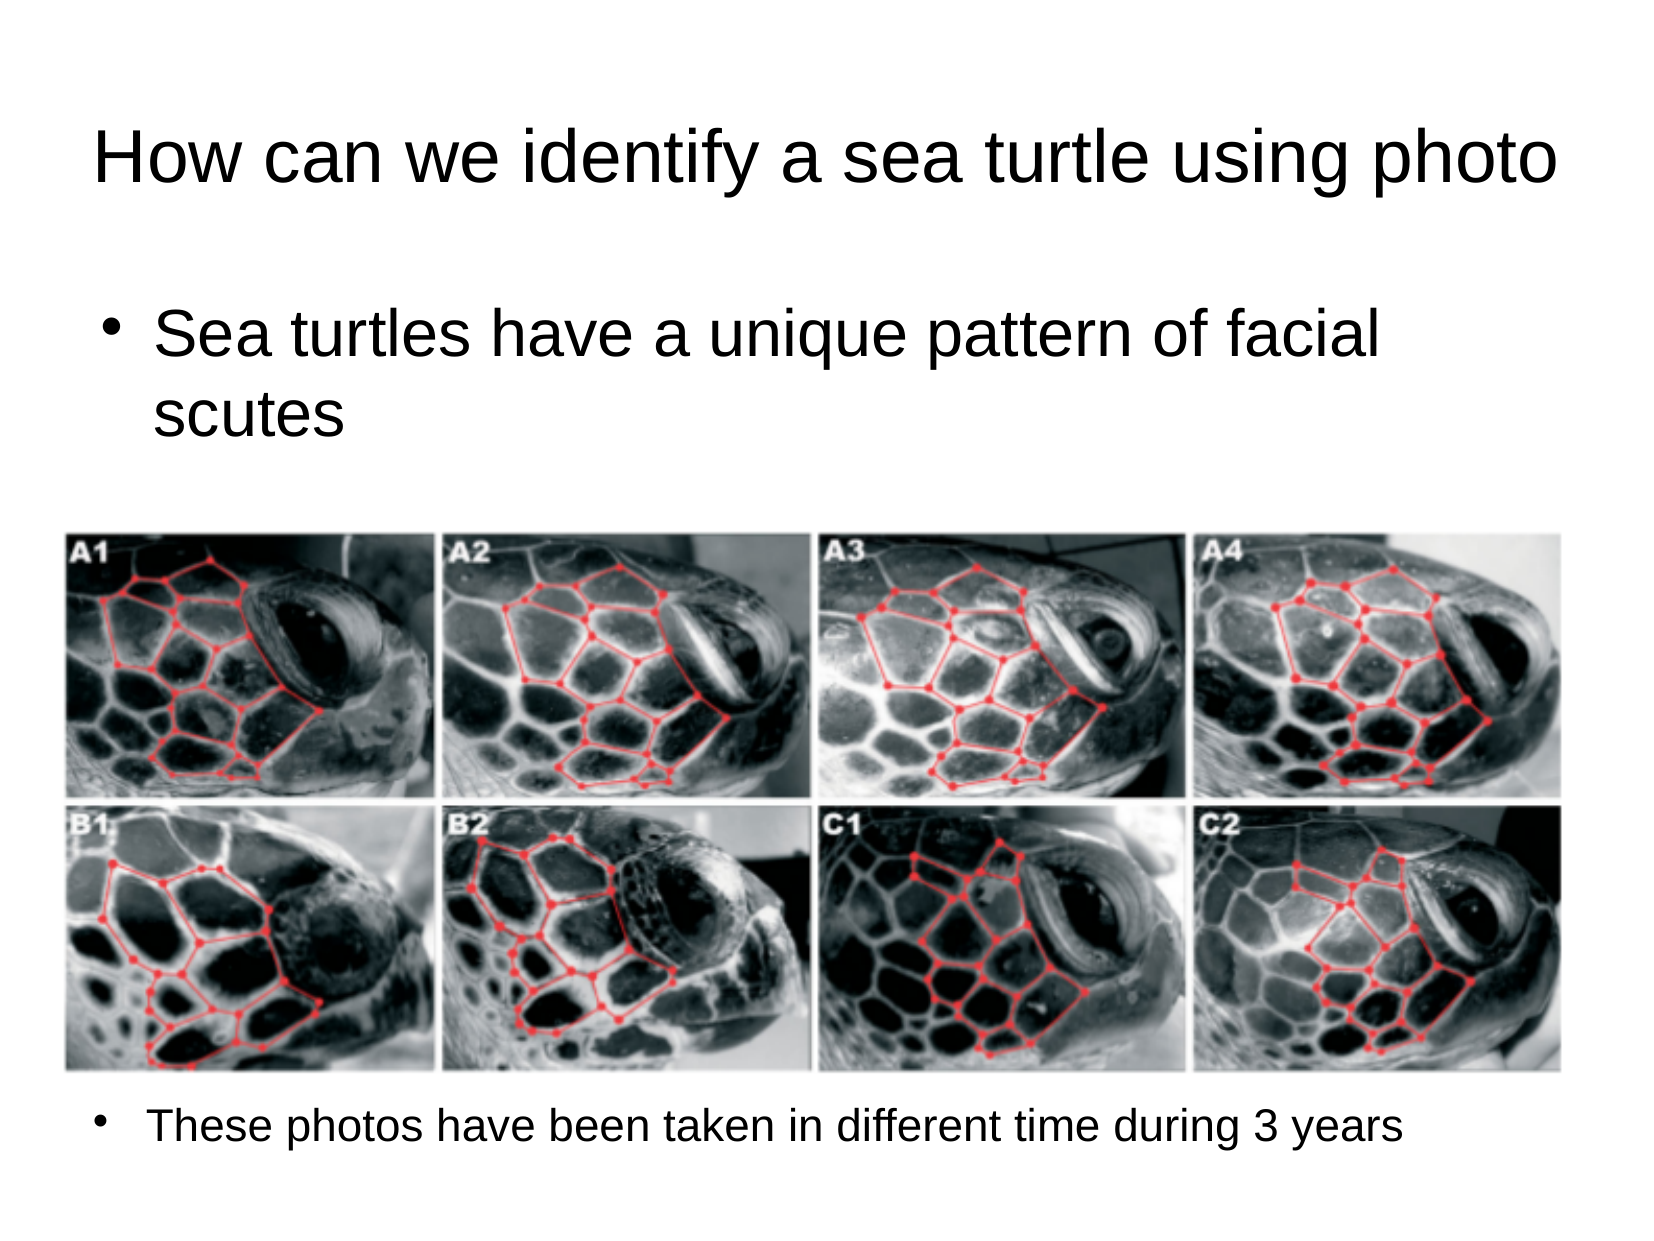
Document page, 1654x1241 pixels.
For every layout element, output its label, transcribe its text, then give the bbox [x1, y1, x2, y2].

picture [22, 479, 1576, 1081]
text_box Sea turtles have a unique pattern of facial scutes [82, 290, 1571, 479]
text_box These photos have been taken in different time during 3 years [75, 1095, 1563, 1240]
text_box How can we identify a sea turtle using photo [82, 49, 1571, 257]
